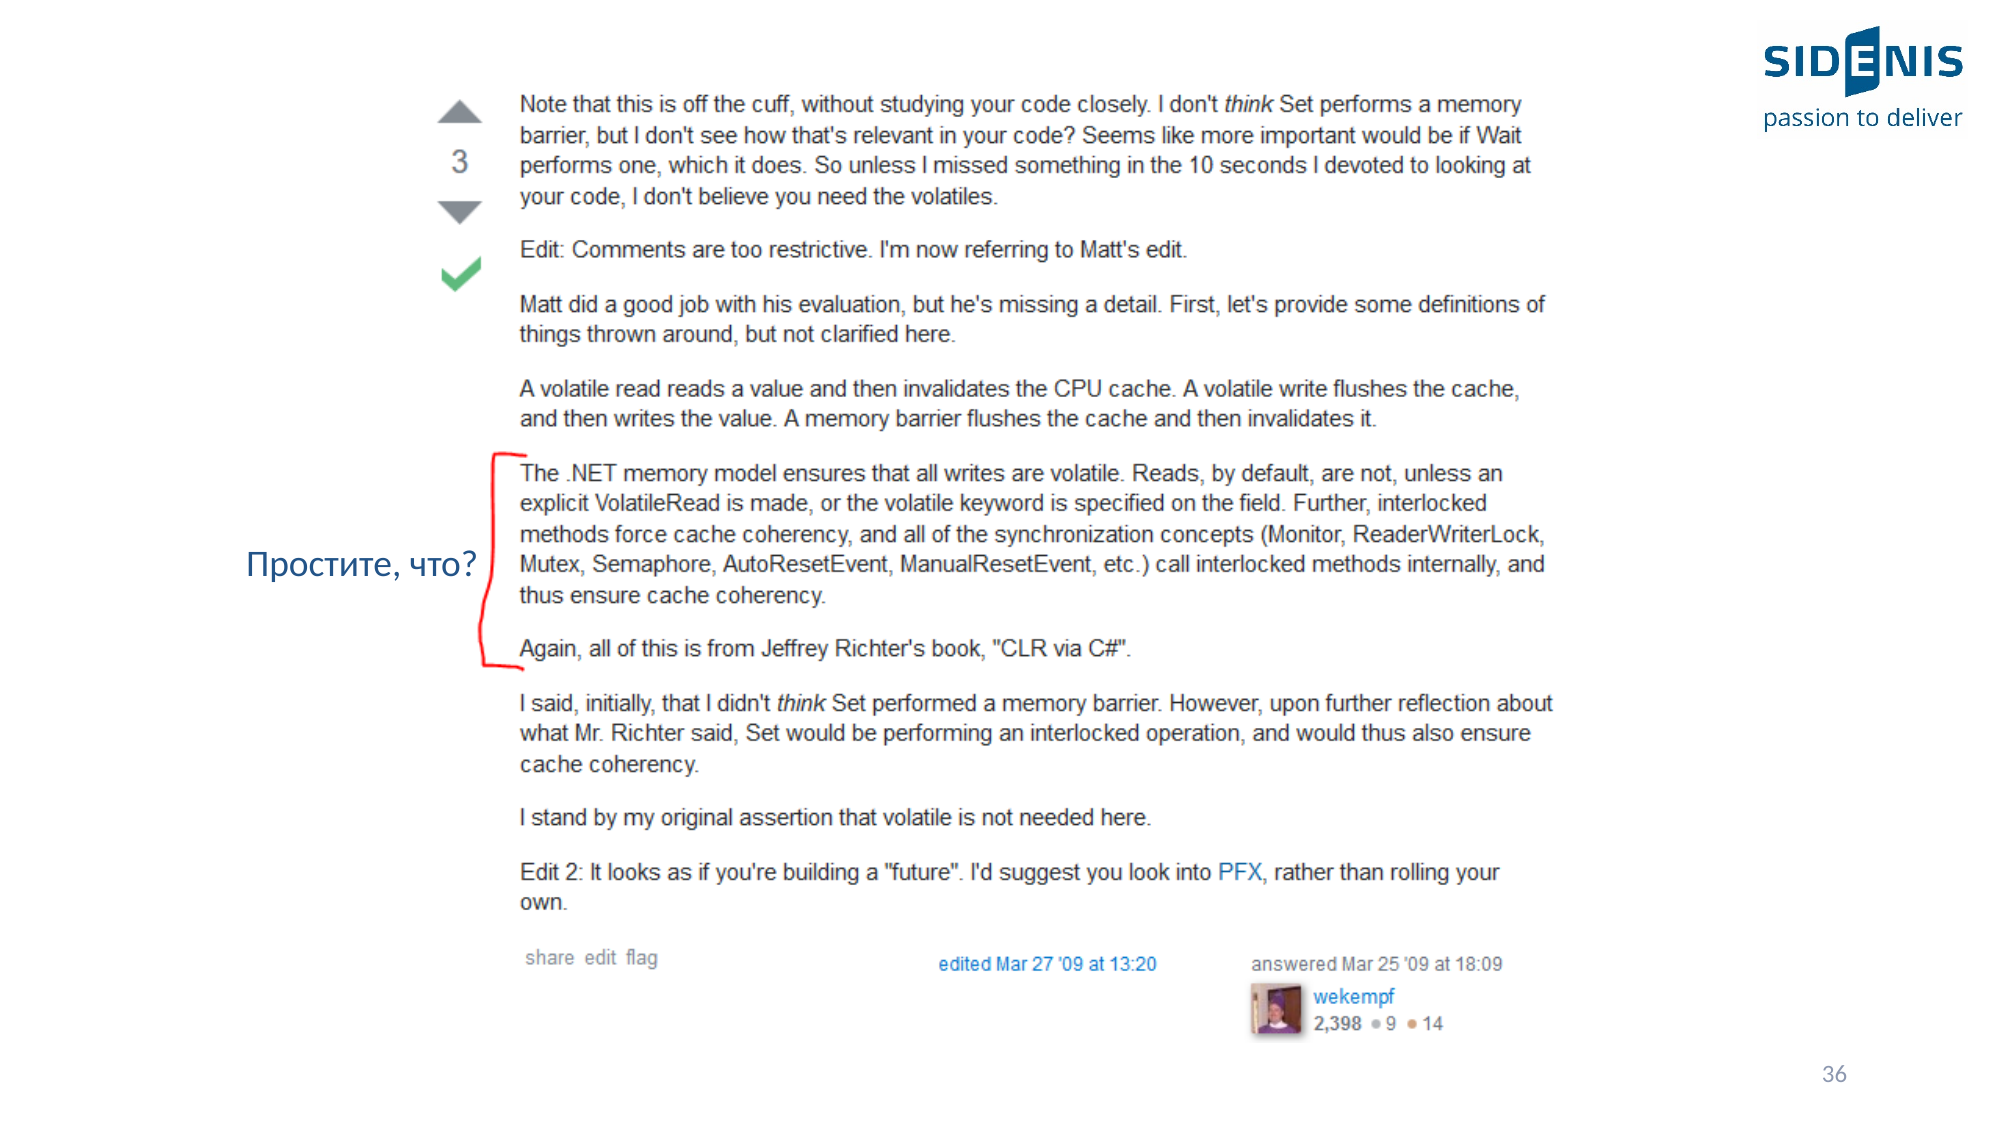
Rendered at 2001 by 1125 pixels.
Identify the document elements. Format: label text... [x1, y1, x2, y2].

picture [1757, 20, 1968, 139]
picture [428, 81, 1572, 1043]
text_box Простите, что? [231, 532, 428, 592]
slide_number 36 [1412, 1042, 1863, 1103]
